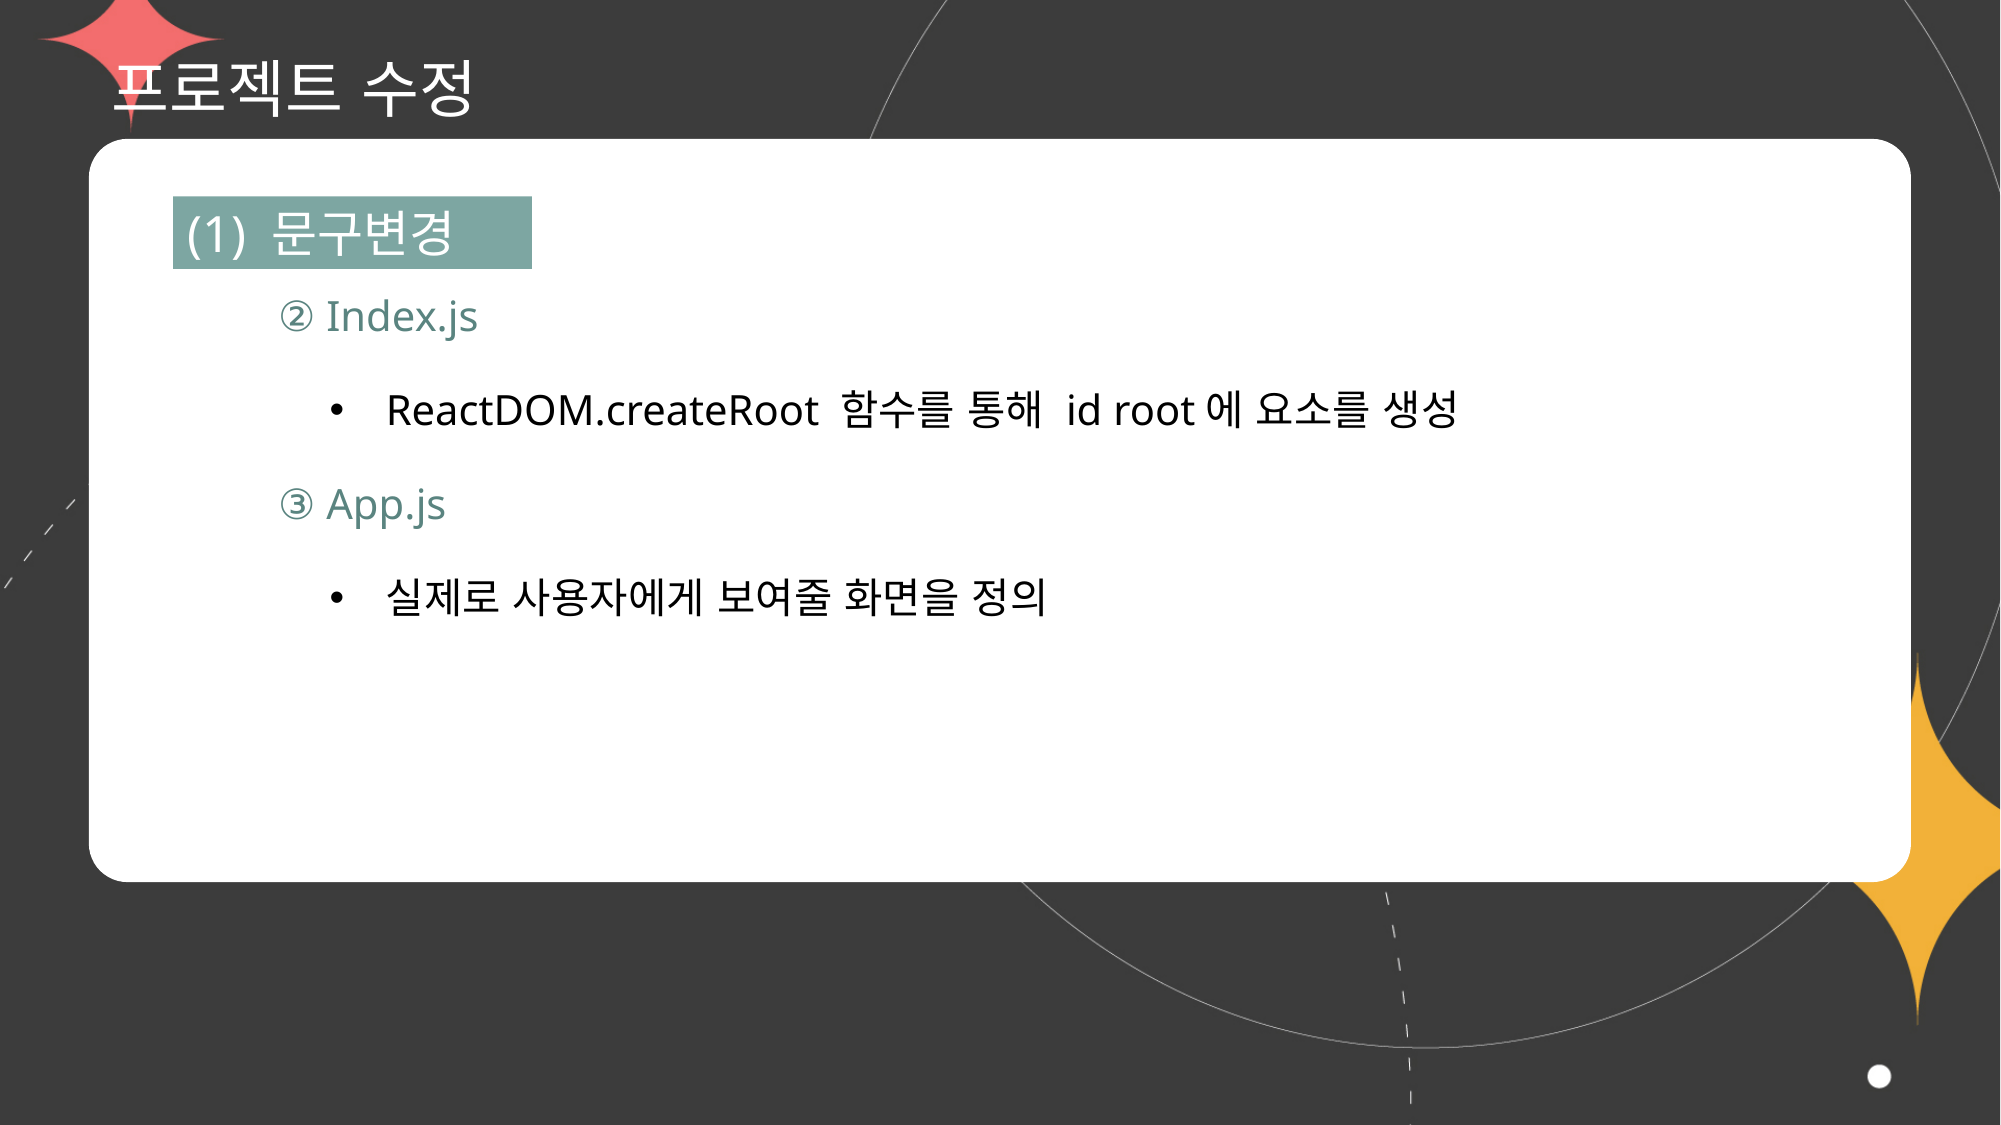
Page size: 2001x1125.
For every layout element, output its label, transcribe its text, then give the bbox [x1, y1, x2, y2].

text_box 실제로 사용자에게 보여줄 화면을 정의 [314, 539, 1686, 630]
text_box (1) 문구변경 [172, 195, 533, 270]
picture [0, 0, 2001, 1125]
text_box ② Index.js [262, 278, 837, 351]
title 프로젝트 수정 [96, 50, 1568, 135]
text_box ReactDOM.createRoot 함수를 통해 id root에 요소를 생성 [314, 351, 1686, 442]
text_box ③ App.js [262, 467, 837, 539]
